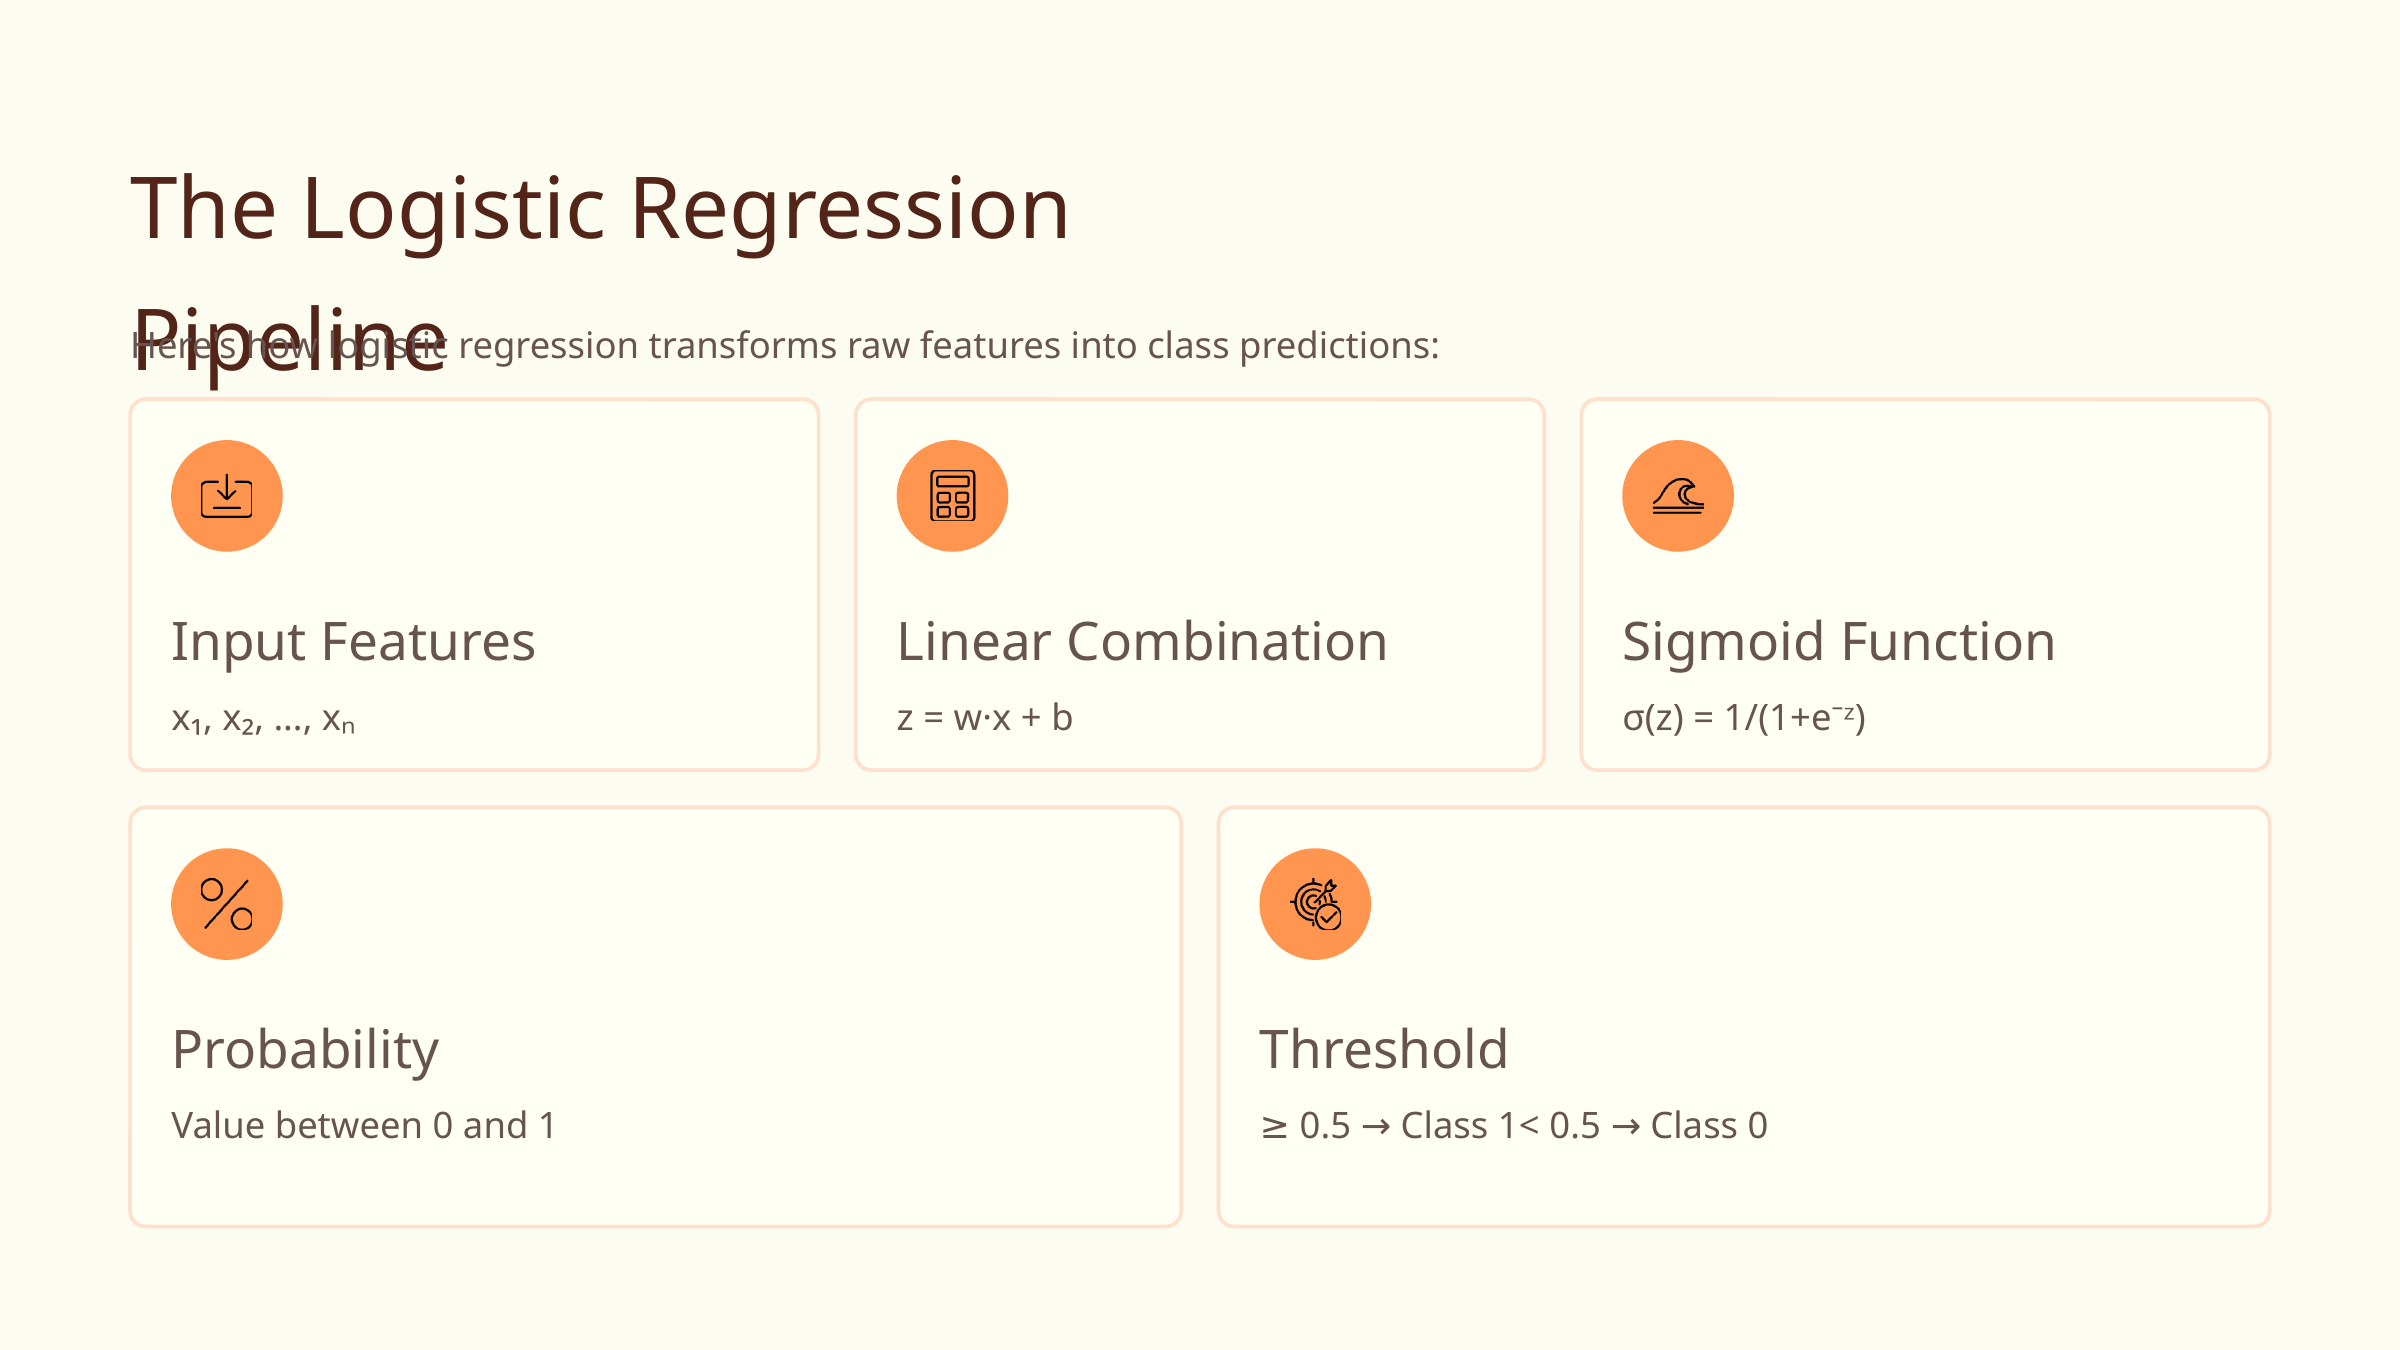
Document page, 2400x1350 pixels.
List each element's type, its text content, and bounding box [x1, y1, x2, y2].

text_box Value between 0 and 1 [171, 1088, 1141, 1138]
text_box [1218, 807, 2270, 1227]
text_box [1259, 848, 1372, 960]
text_box The Logistic Regression Pipeline [130, 123, 1347, 235]
text_box Sigmoid Function [1622, 588, 2158, 659]
text_box [171, 848, 283, 960]
text_box ≥ 0.5 → Class 1< 0.5 → Class 0 [1259, 1088, 2229, 1186]
text_box [1581, 399, 2270, 771]
text_box Here's how logistic regression transforms raw features into class predictions: [130, 308, 2270, 358]
text_box [130, 399, 819, 771]
text_box Threshold [1259, 997, 1795, 1067]
picture [927, 470, 978, 522]
text_box Probability [171, 997, 707, 1067]
picture [201, 878, 253, 930]
text_box Input Features [171, 588, 707, 659]
picture [1652, 470, 1704, 522]
text_box z = w·x + b [896, 680, 1504, 730]
picture [201, 470, 253, 522]
text_box [171, 440, 283, 552]
text_box [896, 440, 1009, 552]
text_box [1622, 440, 1734, 552]
text_box [855, 399, 1545, 771]
text_box [130, 807, 1182, 1227]
text_box Linear Combination [896, 588, 1432, 659]
text_box x₁, x₂, ..., xₙ [171, 680, 778, 730]
picture [1289, 878, 1341, 930]
text_box σ(z) = 1/(1+e⁻ᶻ) [1622, 680, 2229, 730]
